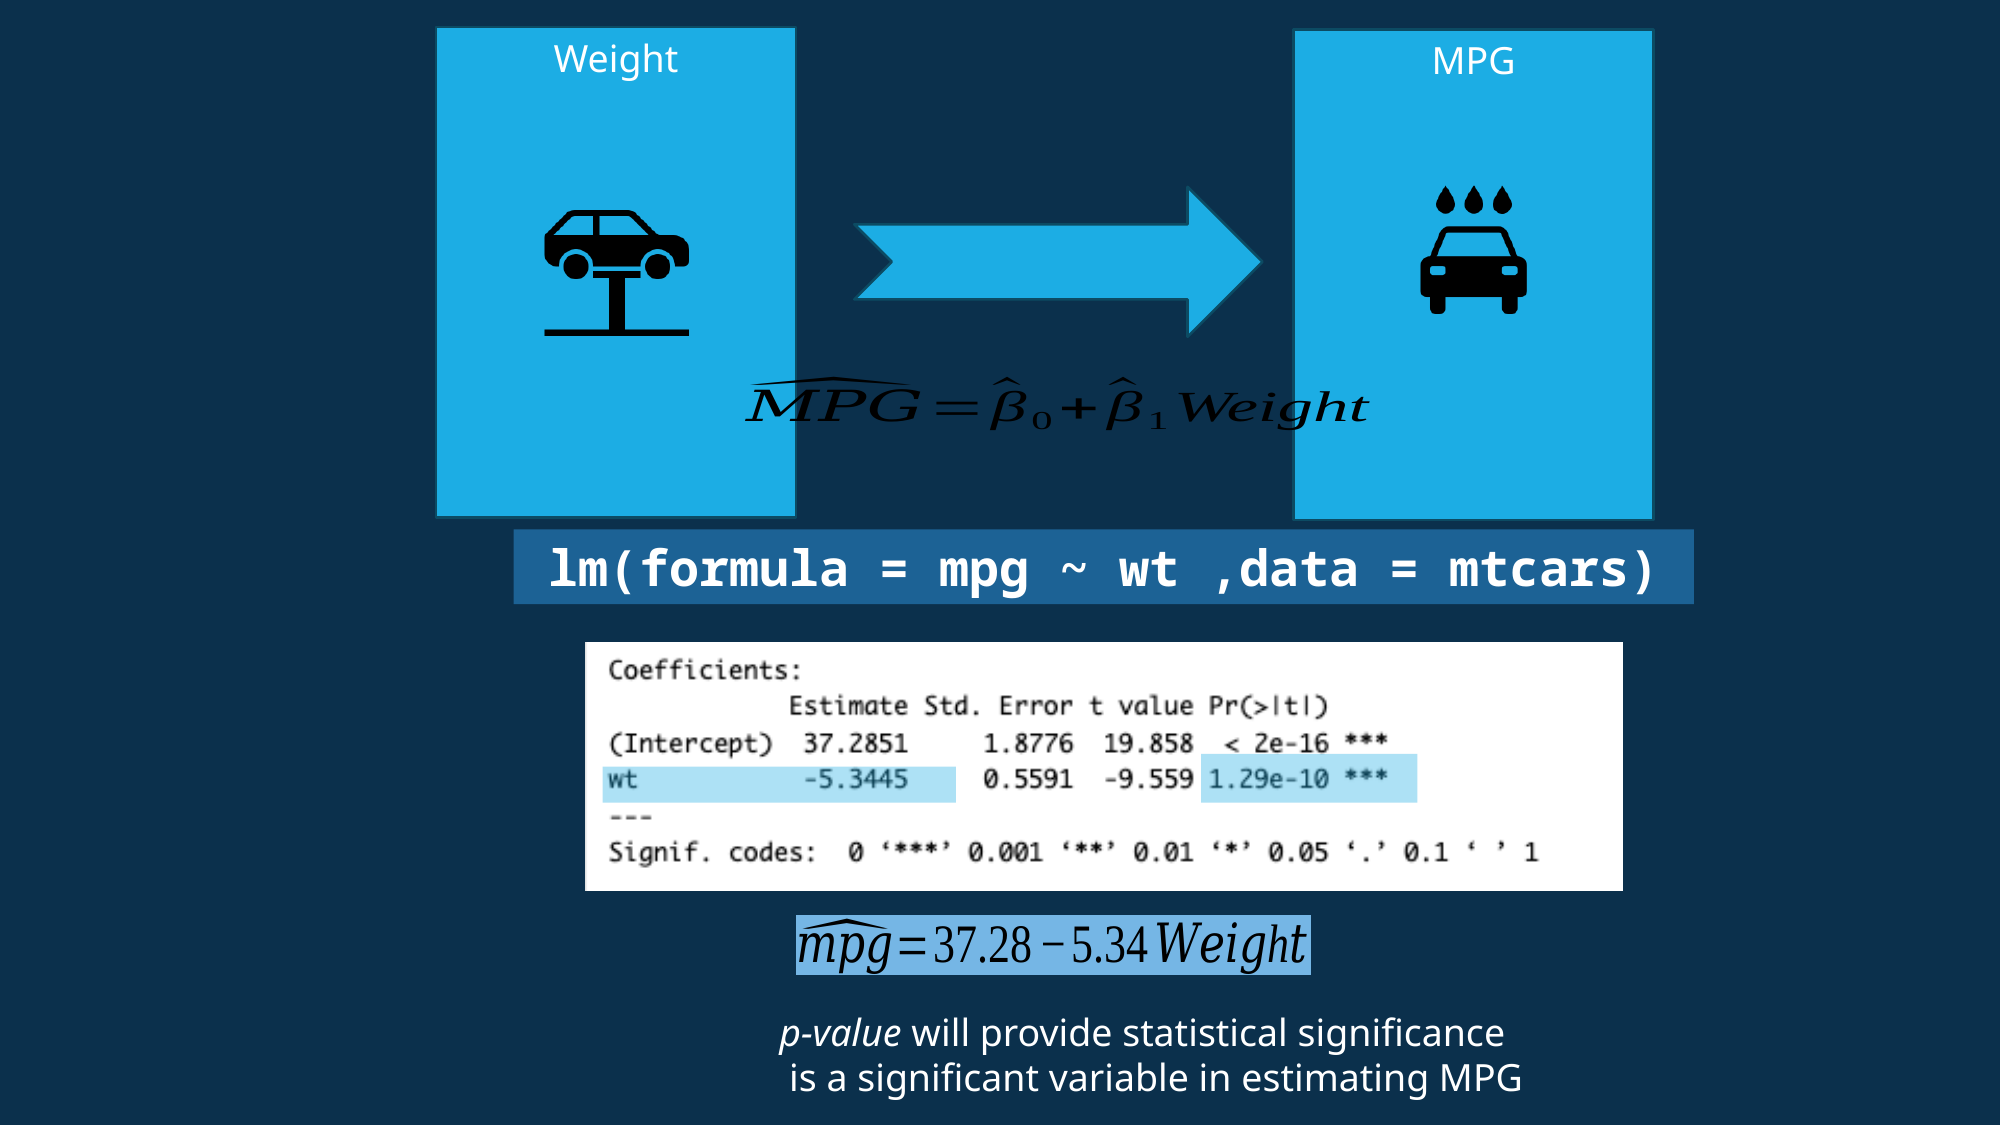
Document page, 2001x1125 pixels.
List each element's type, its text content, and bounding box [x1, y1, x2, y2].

text_box Weight [435, 26, 797, 519]
text_box MPG [1292, 28, 1655, 521]
text_box lm(formula = mpg ~ wt ,data = mtcars) [513, 529, 1694, 605]
text_box [853, 185, 1264, 339]
picture [540, 196, 692, 348]
picture [584, 641, 1624, 891]
picture [1398, 174, 1550, 326]
